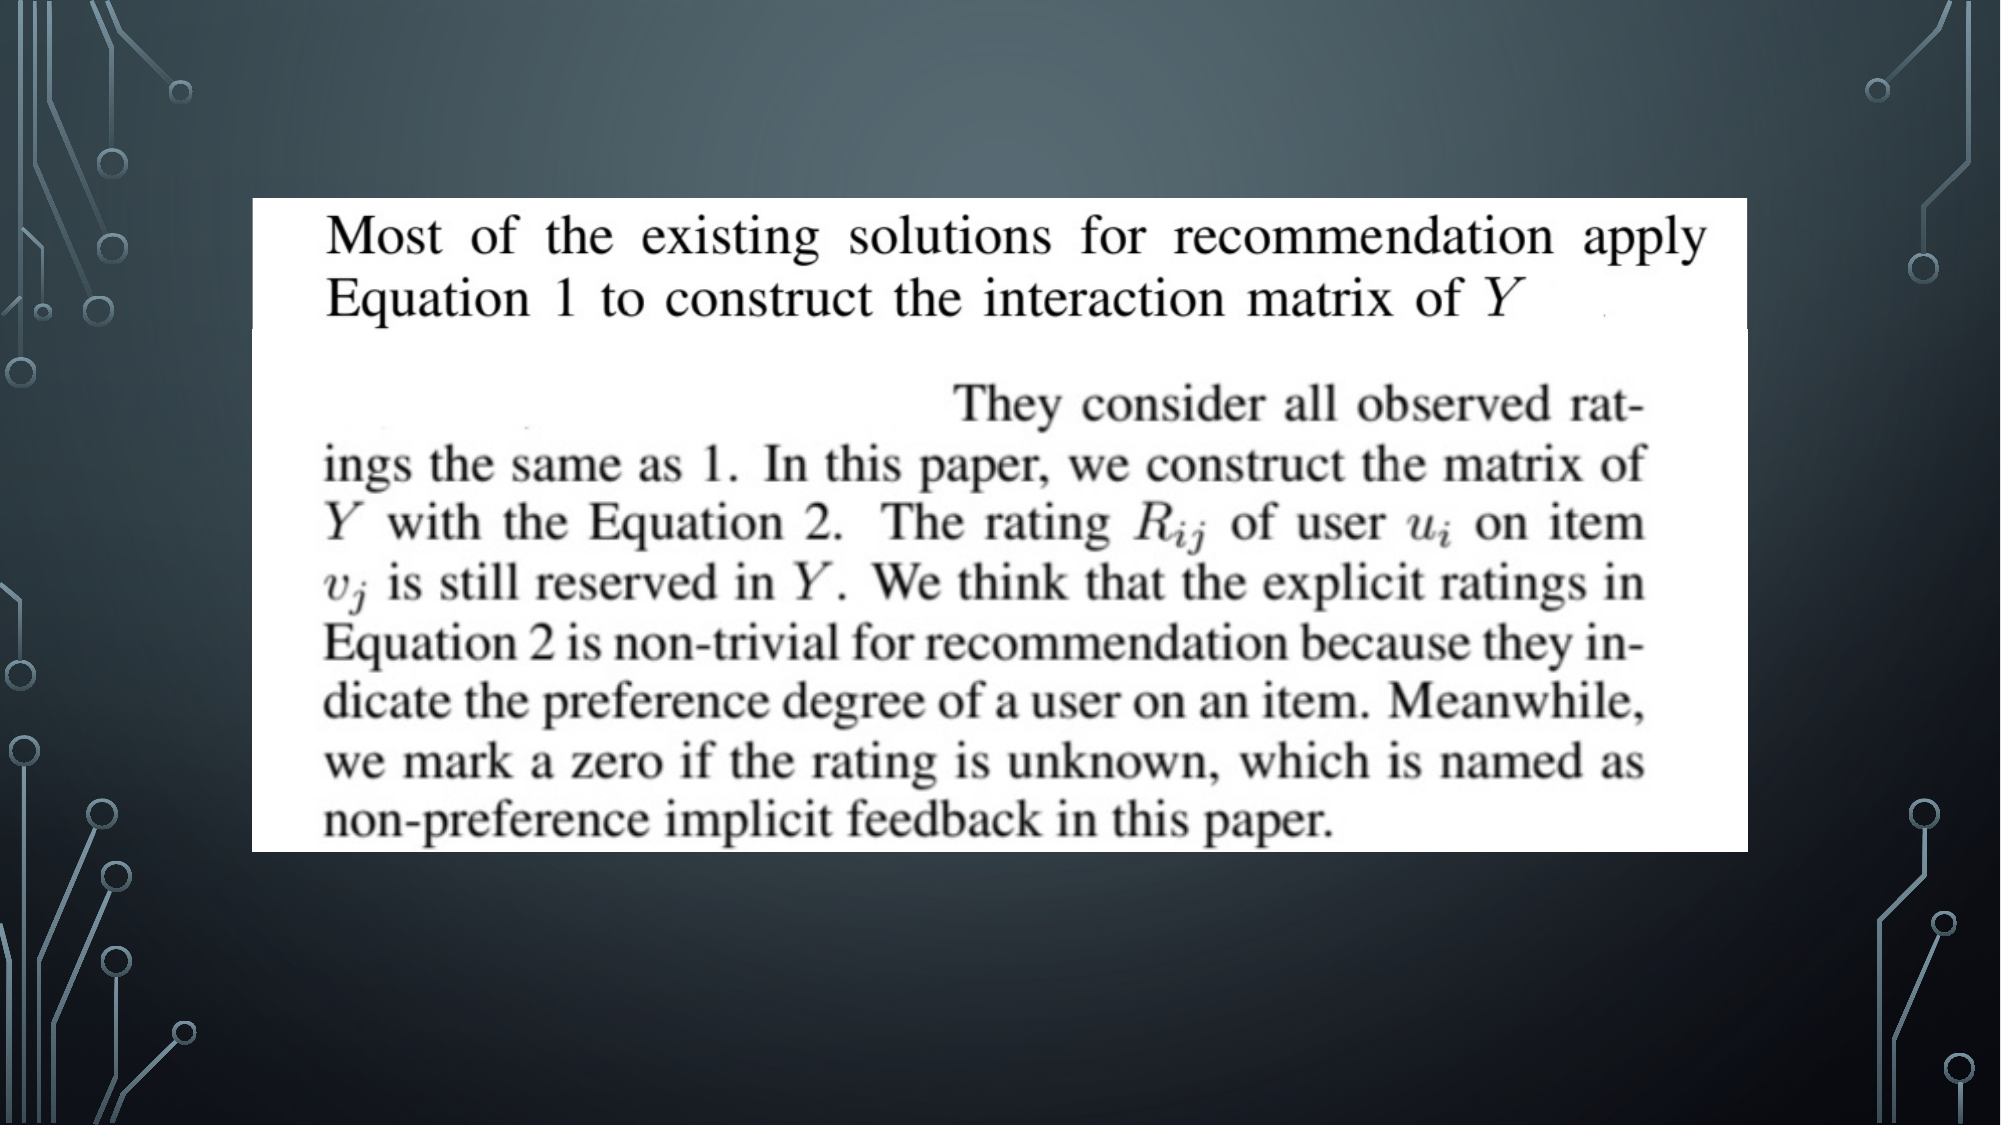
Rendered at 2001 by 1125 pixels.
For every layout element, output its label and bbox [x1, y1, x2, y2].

picture [252, 197, 1748, 852]
